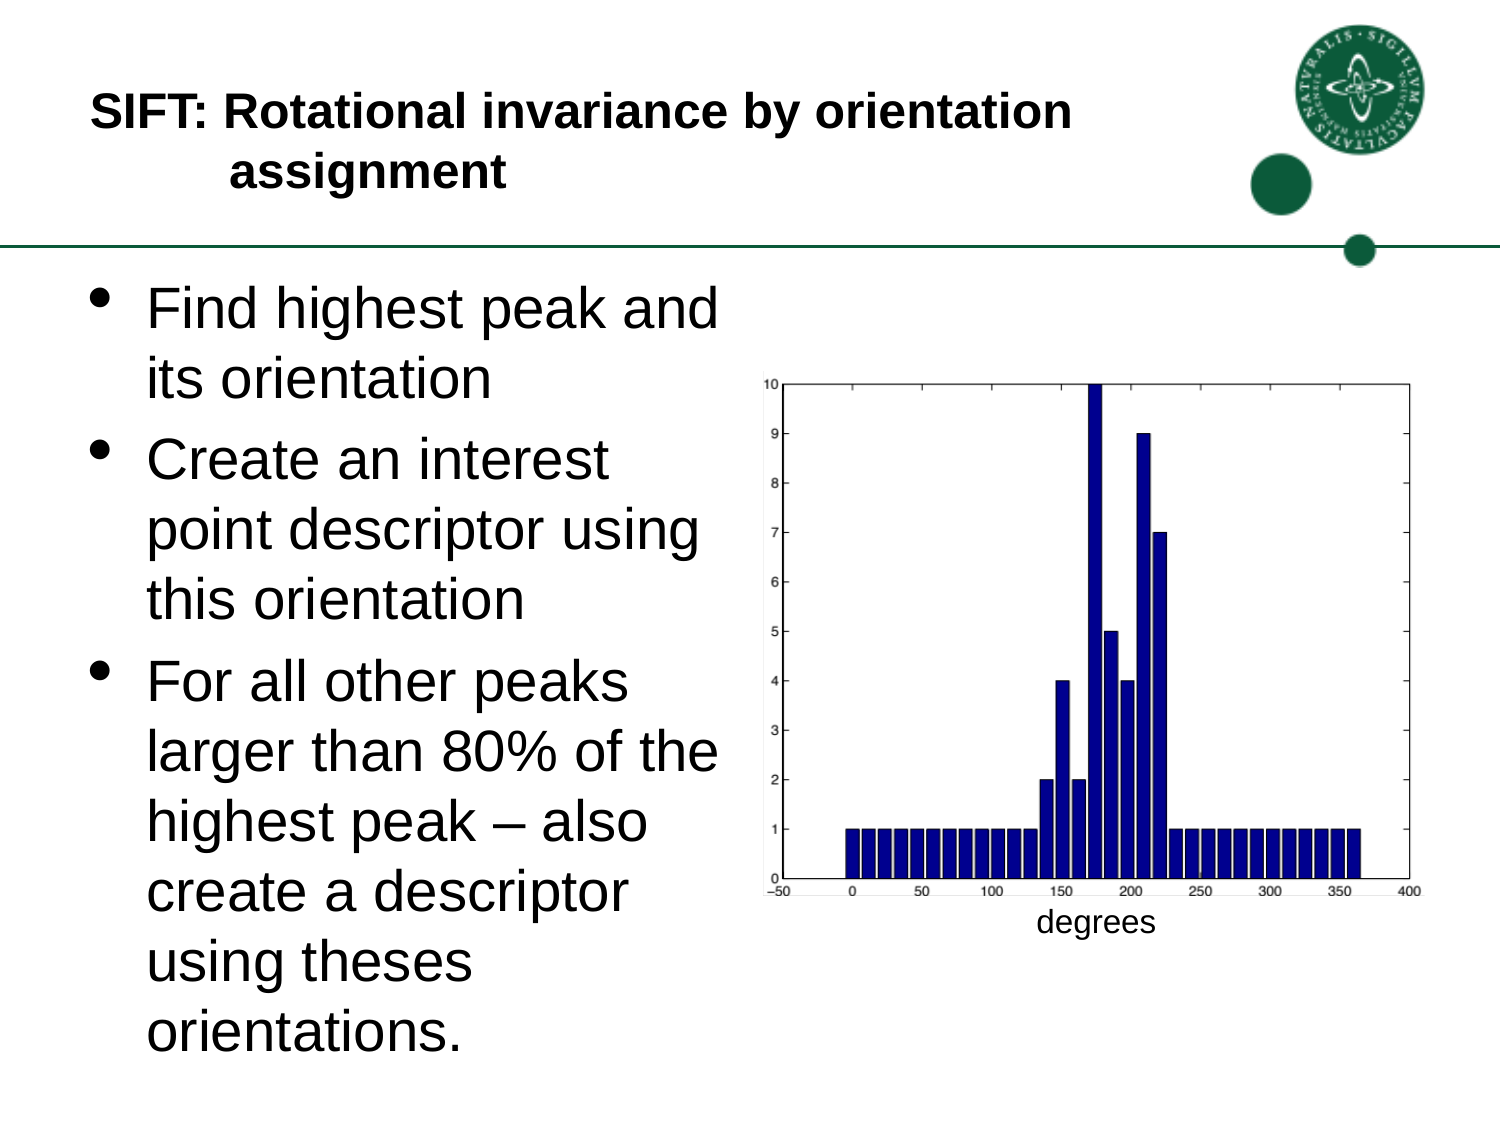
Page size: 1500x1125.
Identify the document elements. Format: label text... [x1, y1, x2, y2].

text_box SIFT: Rotational invariance by orientation assignment [74, 45, 1425, 233]
text_box Find highest peak and its orientation Create an interest point descriptor using this orientation For all other peaks larger than 80% of the highest peak – also create a descriptor using theses orientations. [74, 262, 738, 1005]
picture [762, 248, 1500, 1005]
picture [1250, 24, 1500, 245]
